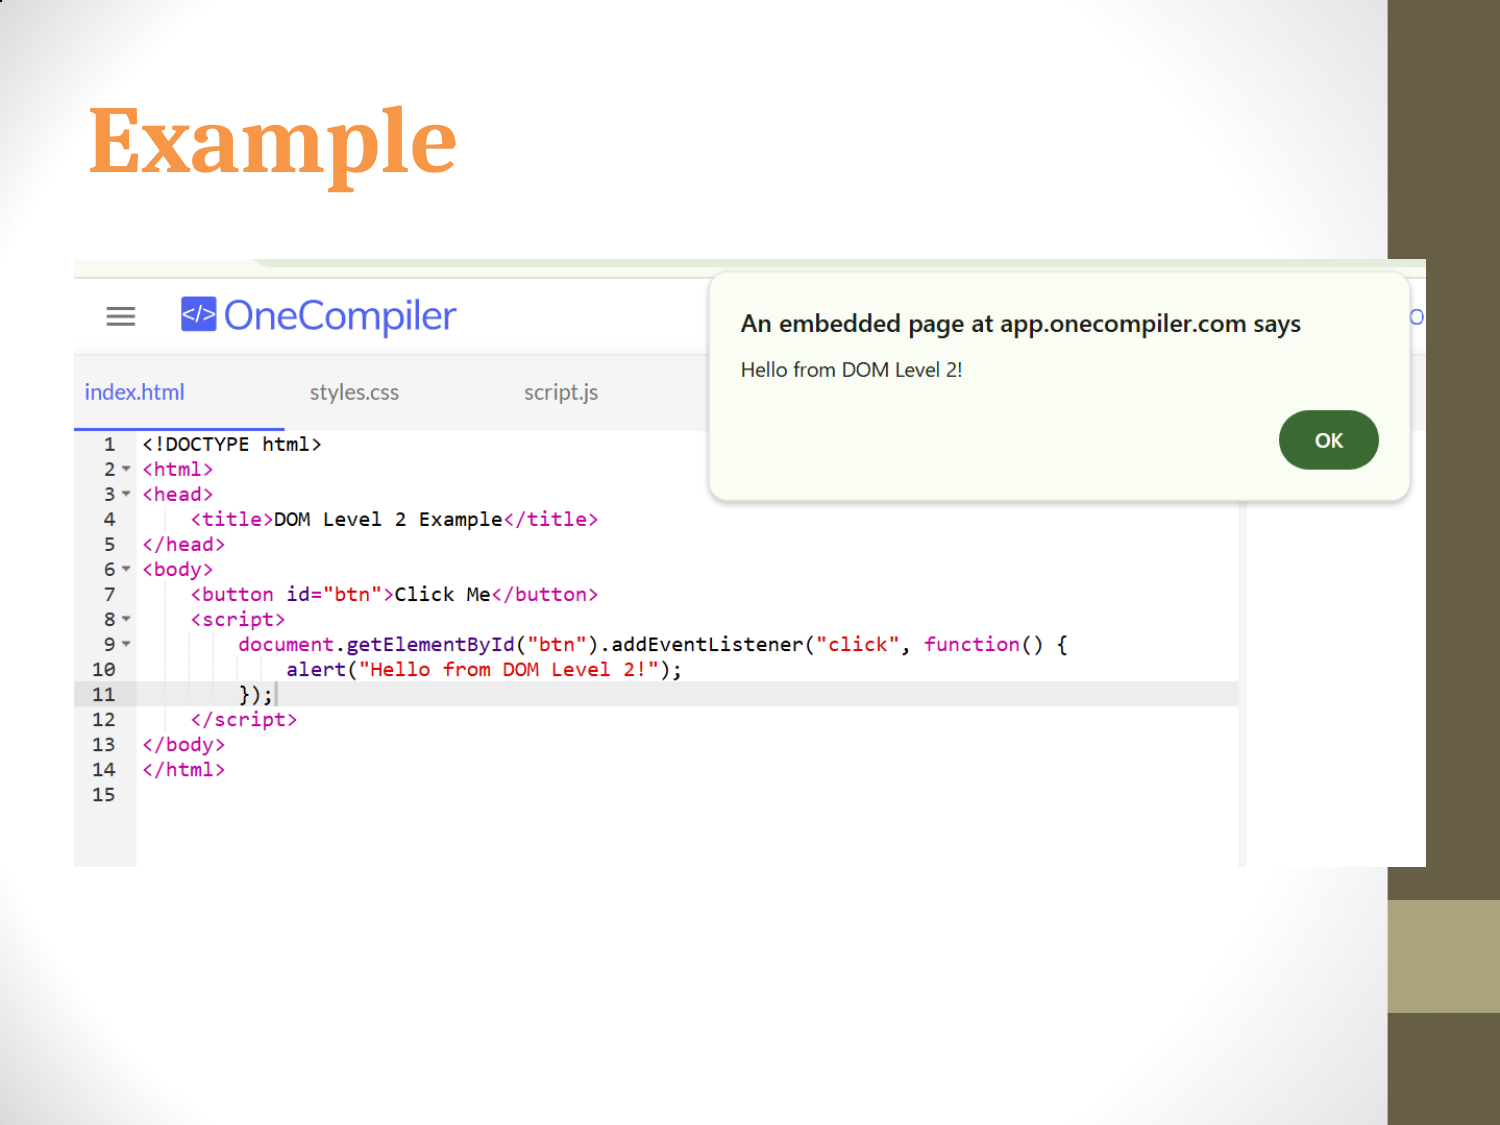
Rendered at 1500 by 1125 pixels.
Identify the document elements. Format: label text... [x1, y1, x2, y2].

picture [0, 0, 1426, 1125]
title Example [87, 76, 1307, 196]
